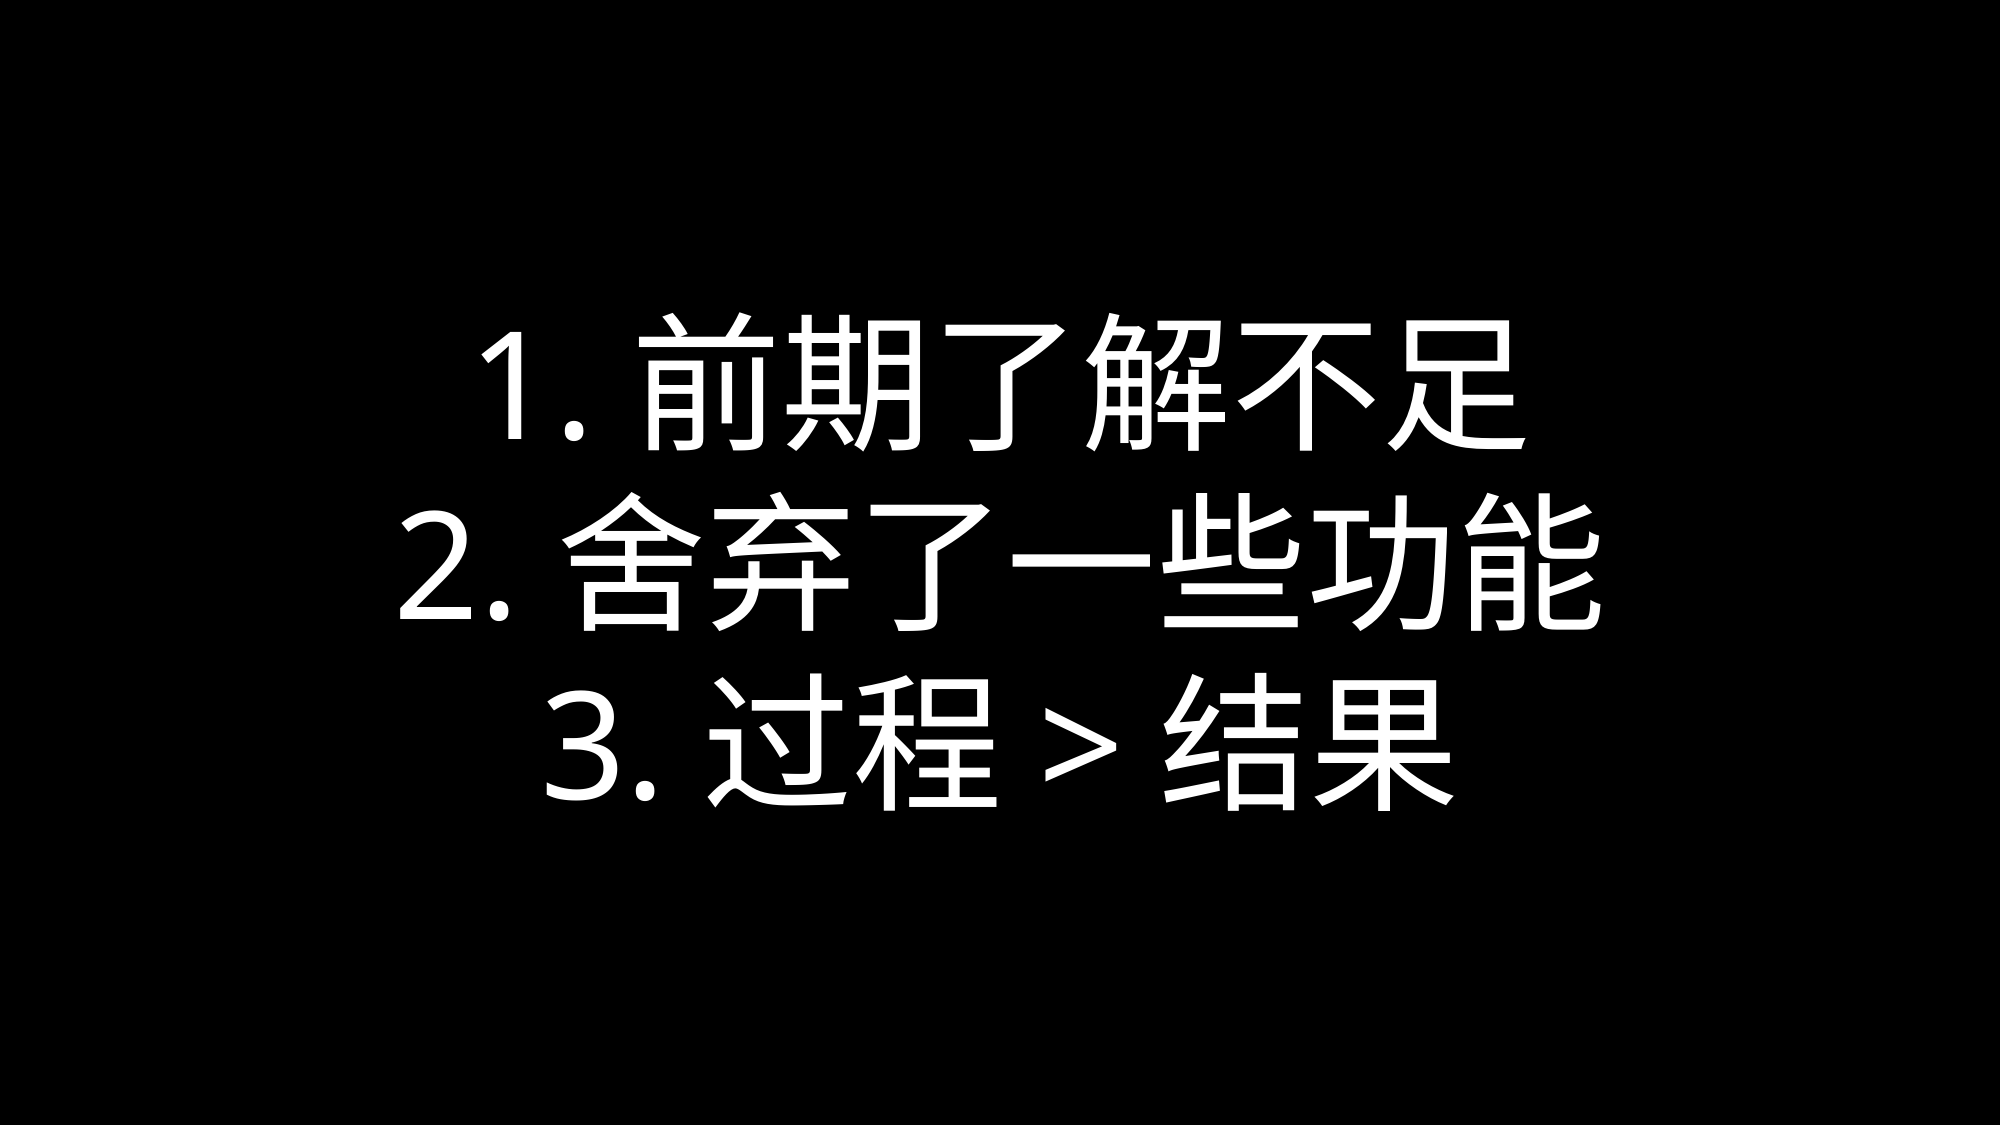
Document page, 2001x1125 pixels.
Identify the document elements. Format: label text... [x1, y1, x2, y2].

text_box 1.前期了解不足 2.舍弃了一些功能 3.过程>结果 [223, 282, 1777, 837]
